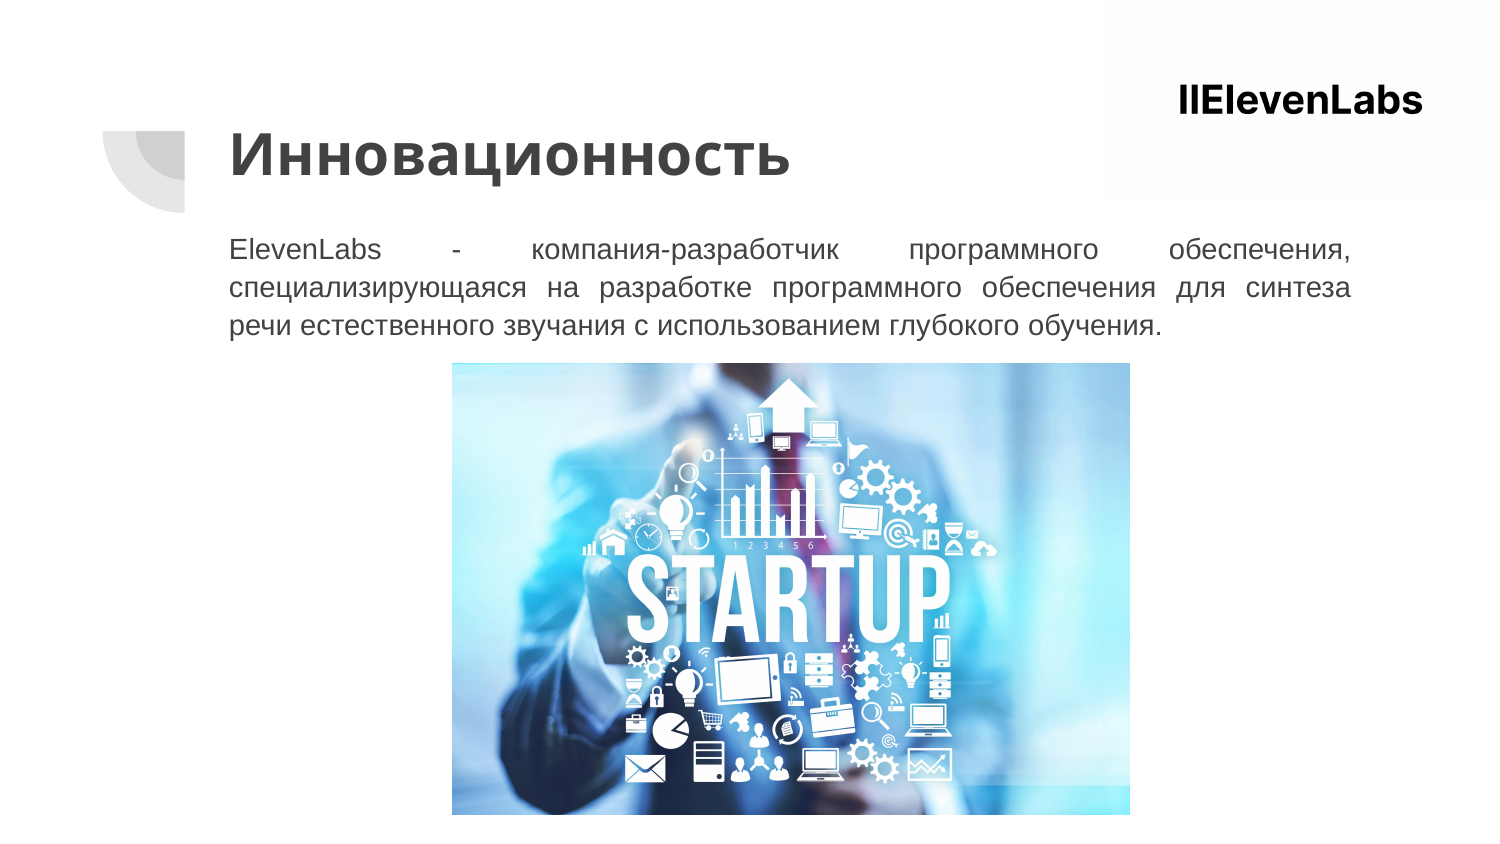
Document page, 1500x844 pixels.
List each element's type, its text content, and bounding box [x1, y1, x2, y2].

picture [451, 363, 1130, 815]
title Инновационность [213, 98, 1368, 213]
list ElevenLabs - компания-разработчик программного обеспечения, специализирующаяся на разработке программного обеспечения для синтеза речи естественного звучания с использованием глубокого обучения. [213, 213, 1368, 631]
picture [1100, 0, 1500, 200]
